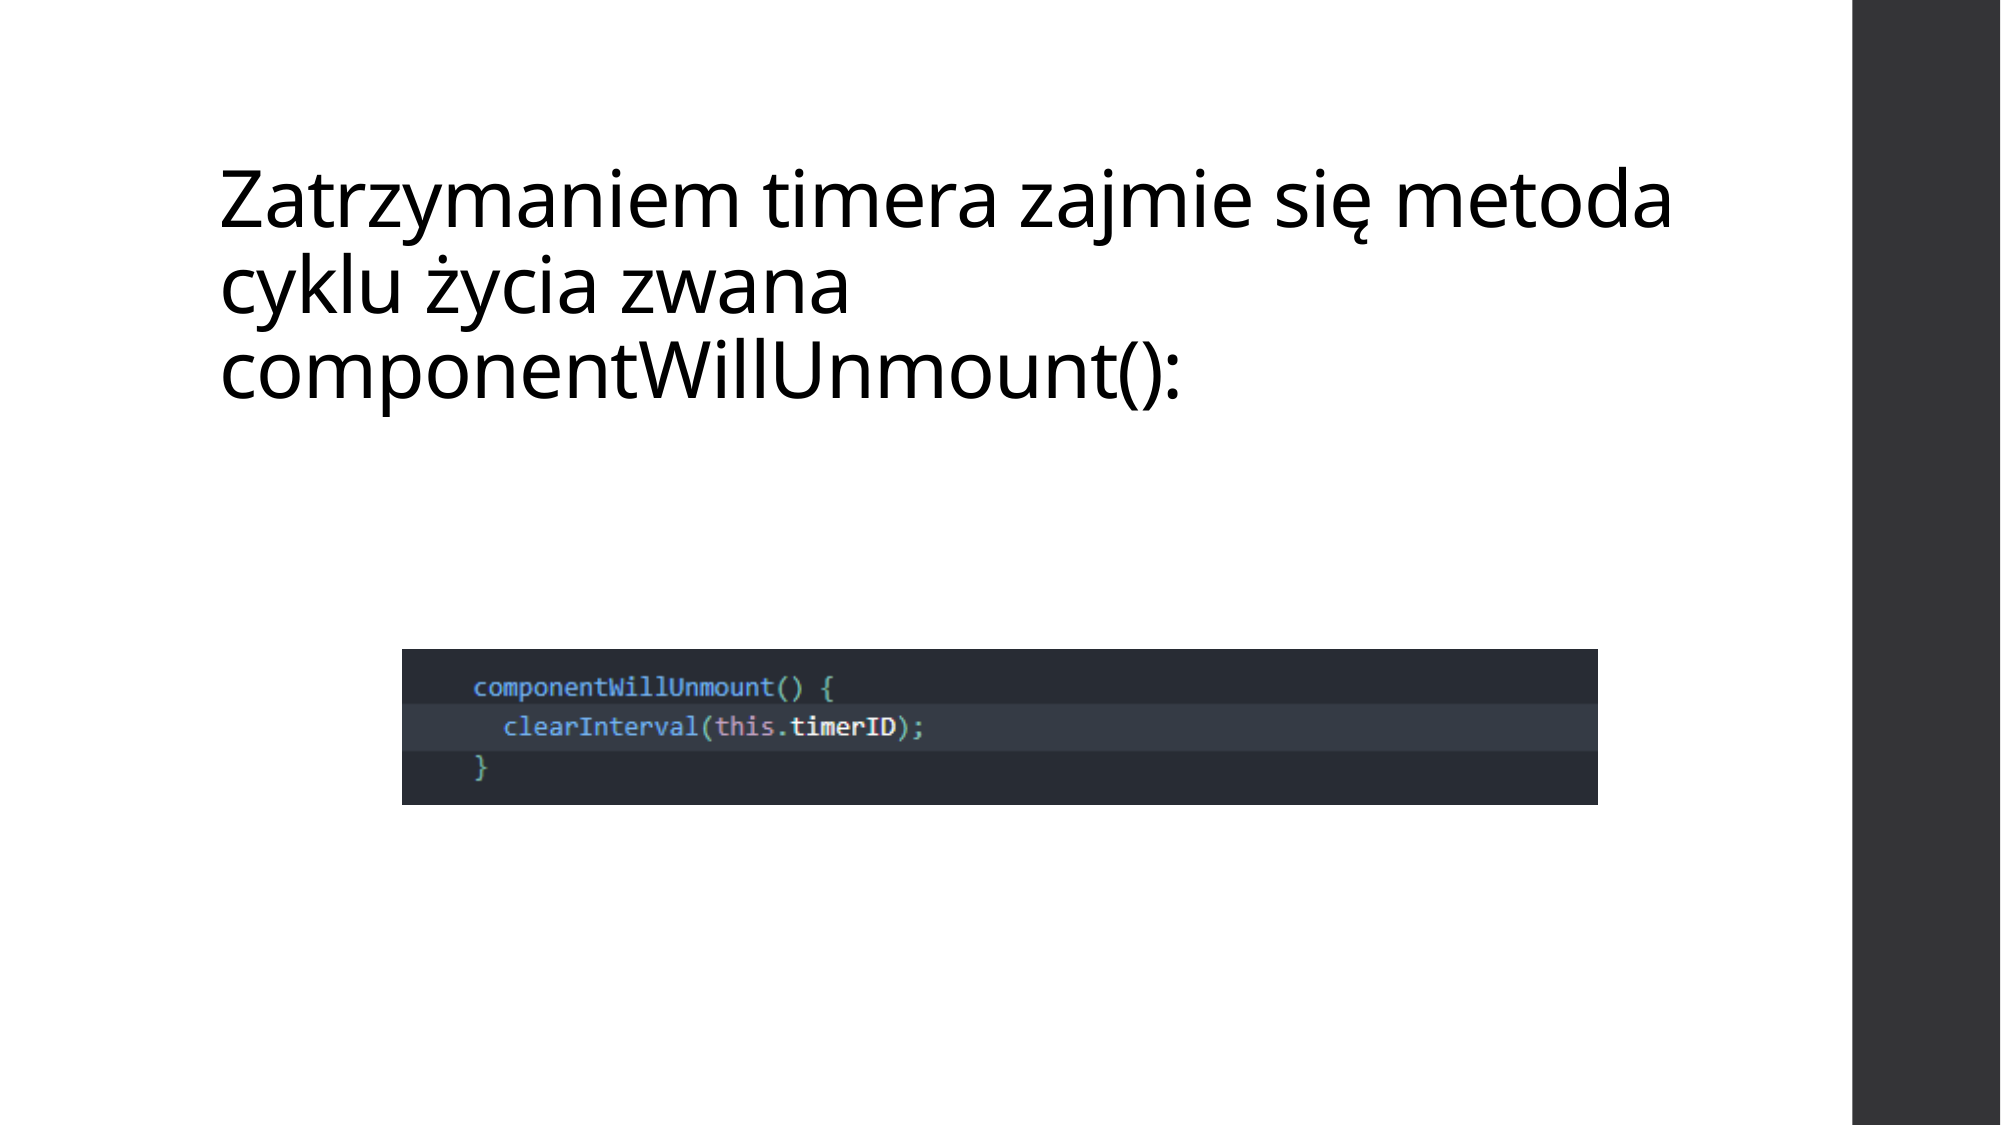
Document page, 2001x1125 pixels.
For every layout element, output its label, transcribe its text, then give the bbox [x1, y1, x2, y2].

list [402, 649, 1598, 805]
title Zatrzymaniem timera zajmie się metoda cyklu życia zwana componentWillUnmount(): [204, 205, 1795, 424]
